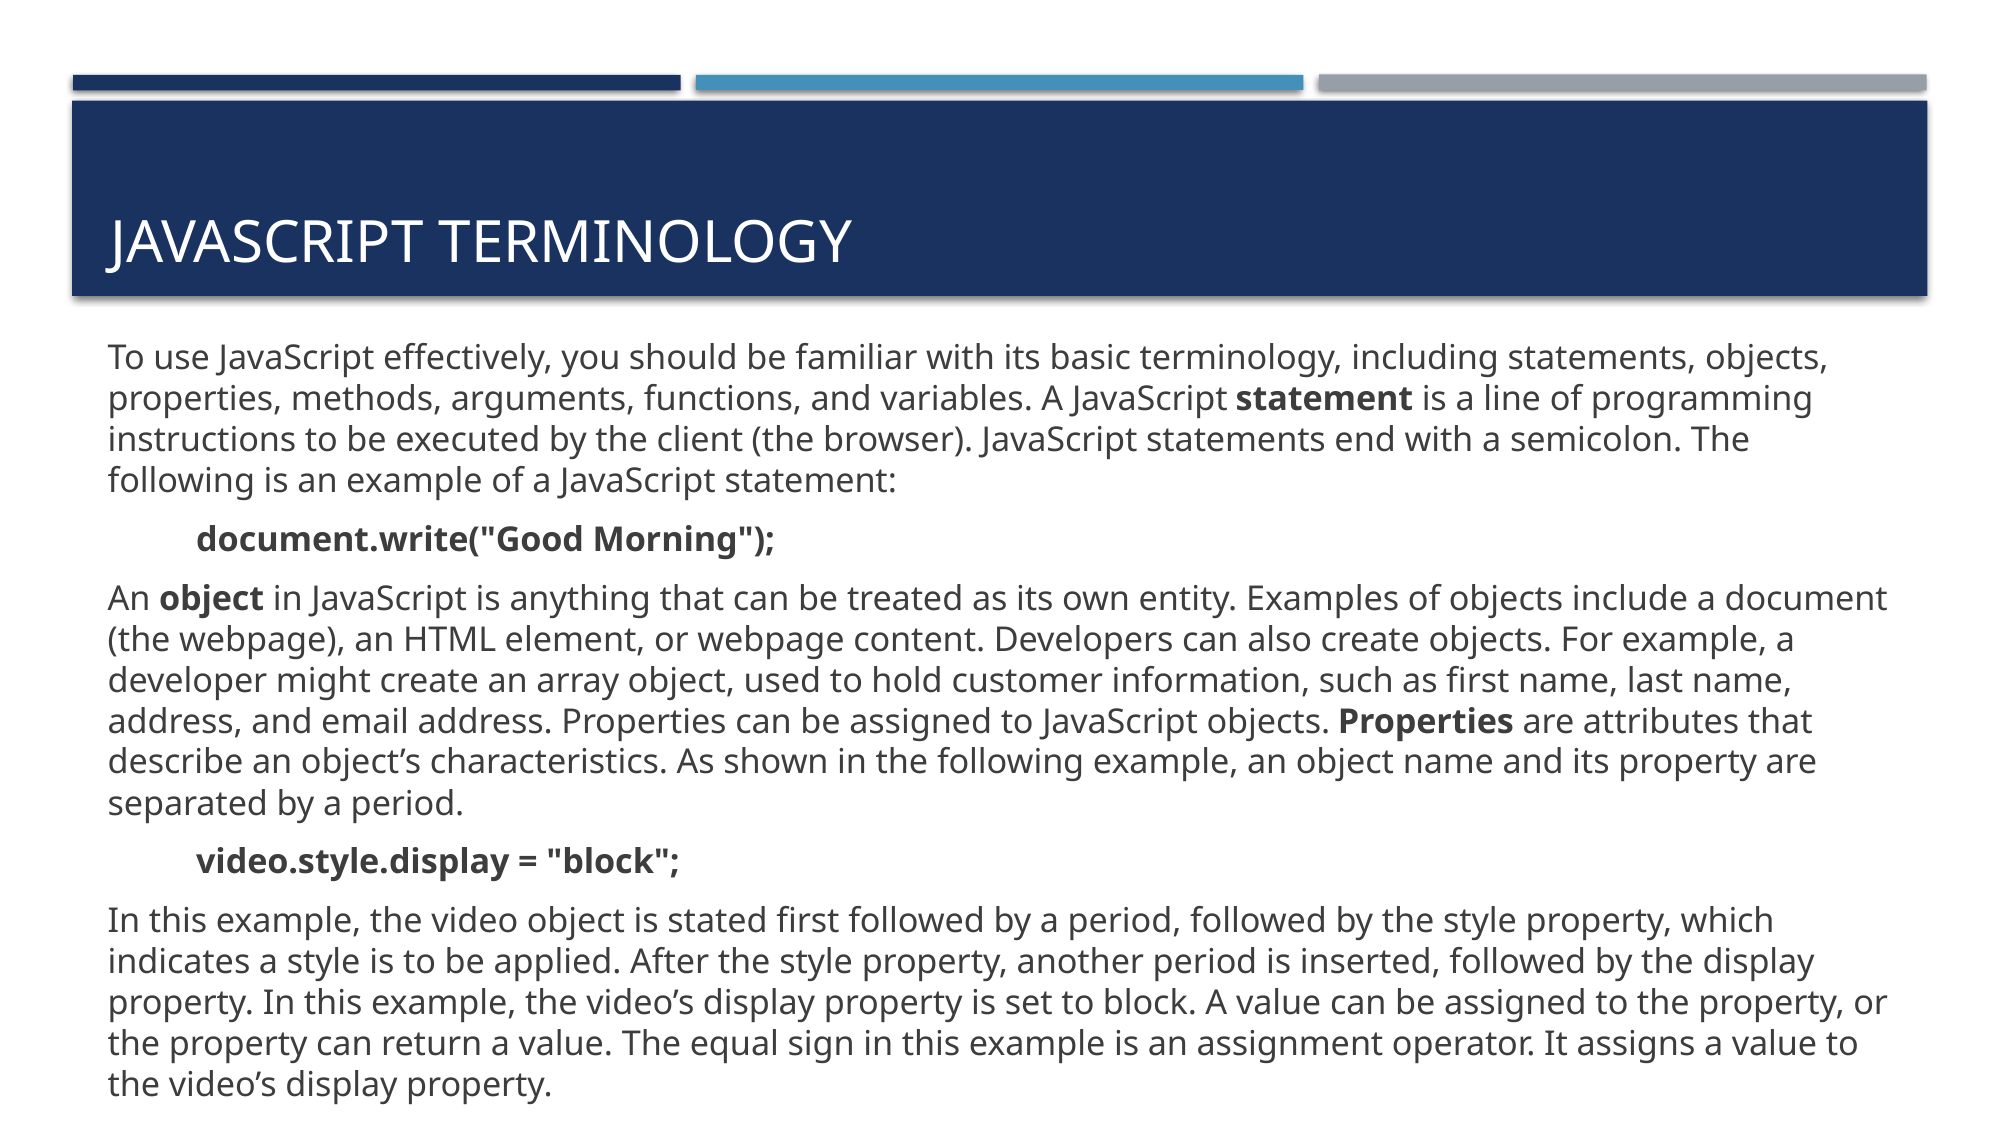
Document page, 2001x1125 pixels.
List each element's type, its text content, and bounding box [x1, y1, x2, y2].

title JavaScript Terminology [95, 115, 1905, 282]
list To use JavaScript effectively, you should be familiar with its basic terminology, including statements, objects, properties, methods, arguments, functions, and variables. A JavaScript statement is a line of programming instructions to be executed by the client (the browser). JavaScript statements end with a semicolon. The following is an example of a JavaScript statement: document.write("Good Morning"); An object in JavaScript is anything that can be treated as its own entity. Examples of objects include a document (the webpage), an HTML element, or webpage content. Developers can also create objects. For example, a developer might create an array object, used to hold customer information, such as first name, last name, address, and email address. Properties can be assigned to JavaScript objects. Properties are attributes that describe an object’s characteristics. As shown in the following example, an object name and its property are separated by a period. video.style.display = "block"; In this example, the video object is stated first followed by a period, followed by the style property, which indicates a style is to be applied. After the style property, another period is inserted, followed by the display property. In this example, the video’s display property is set to block. A value can be assigned to the property, or the property can return a value. The equal sign in this example is an assignment operator. It assigns a value to the video’s display property. [92, 326, 1905, 1113]
